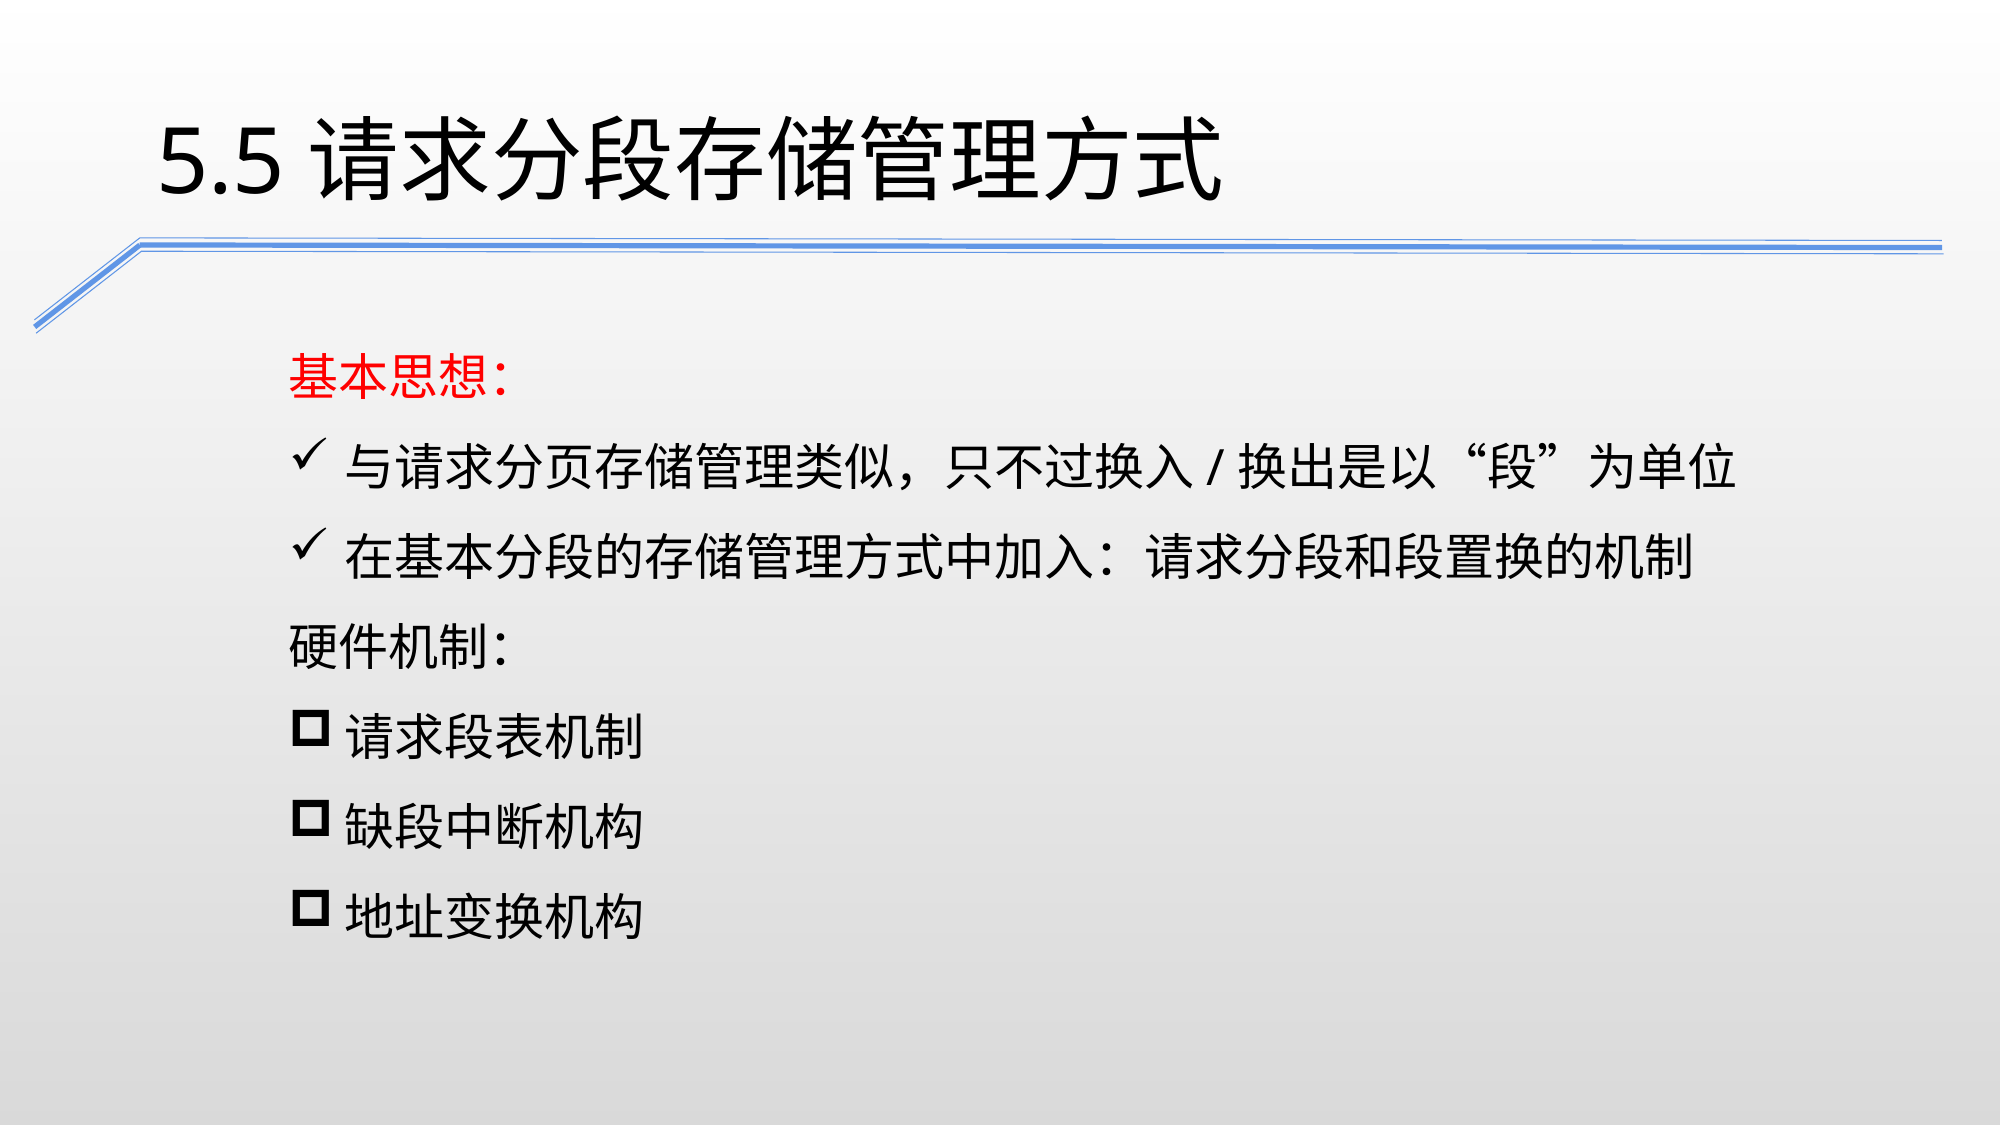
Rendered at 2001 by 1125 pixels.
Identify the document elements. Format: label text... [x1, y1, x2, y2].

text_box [34, 237, 1942, 244]
text_box 基本思想： 与请求分页存储管理类似，只不过换入/换出是以“段”为单位 在基本分段的存储管理方式中加入：请求分段和段置换的机制 硬件机制： 请求段表机制 缺段中断机构 地址变换机构 [273, 307, 1992, 953]
text_box 5.5请求分段存储管理方式 [141, 94, 1570, 237]
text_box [34, 244, 1942, 327]
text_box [36, 251, 1944, 334]
